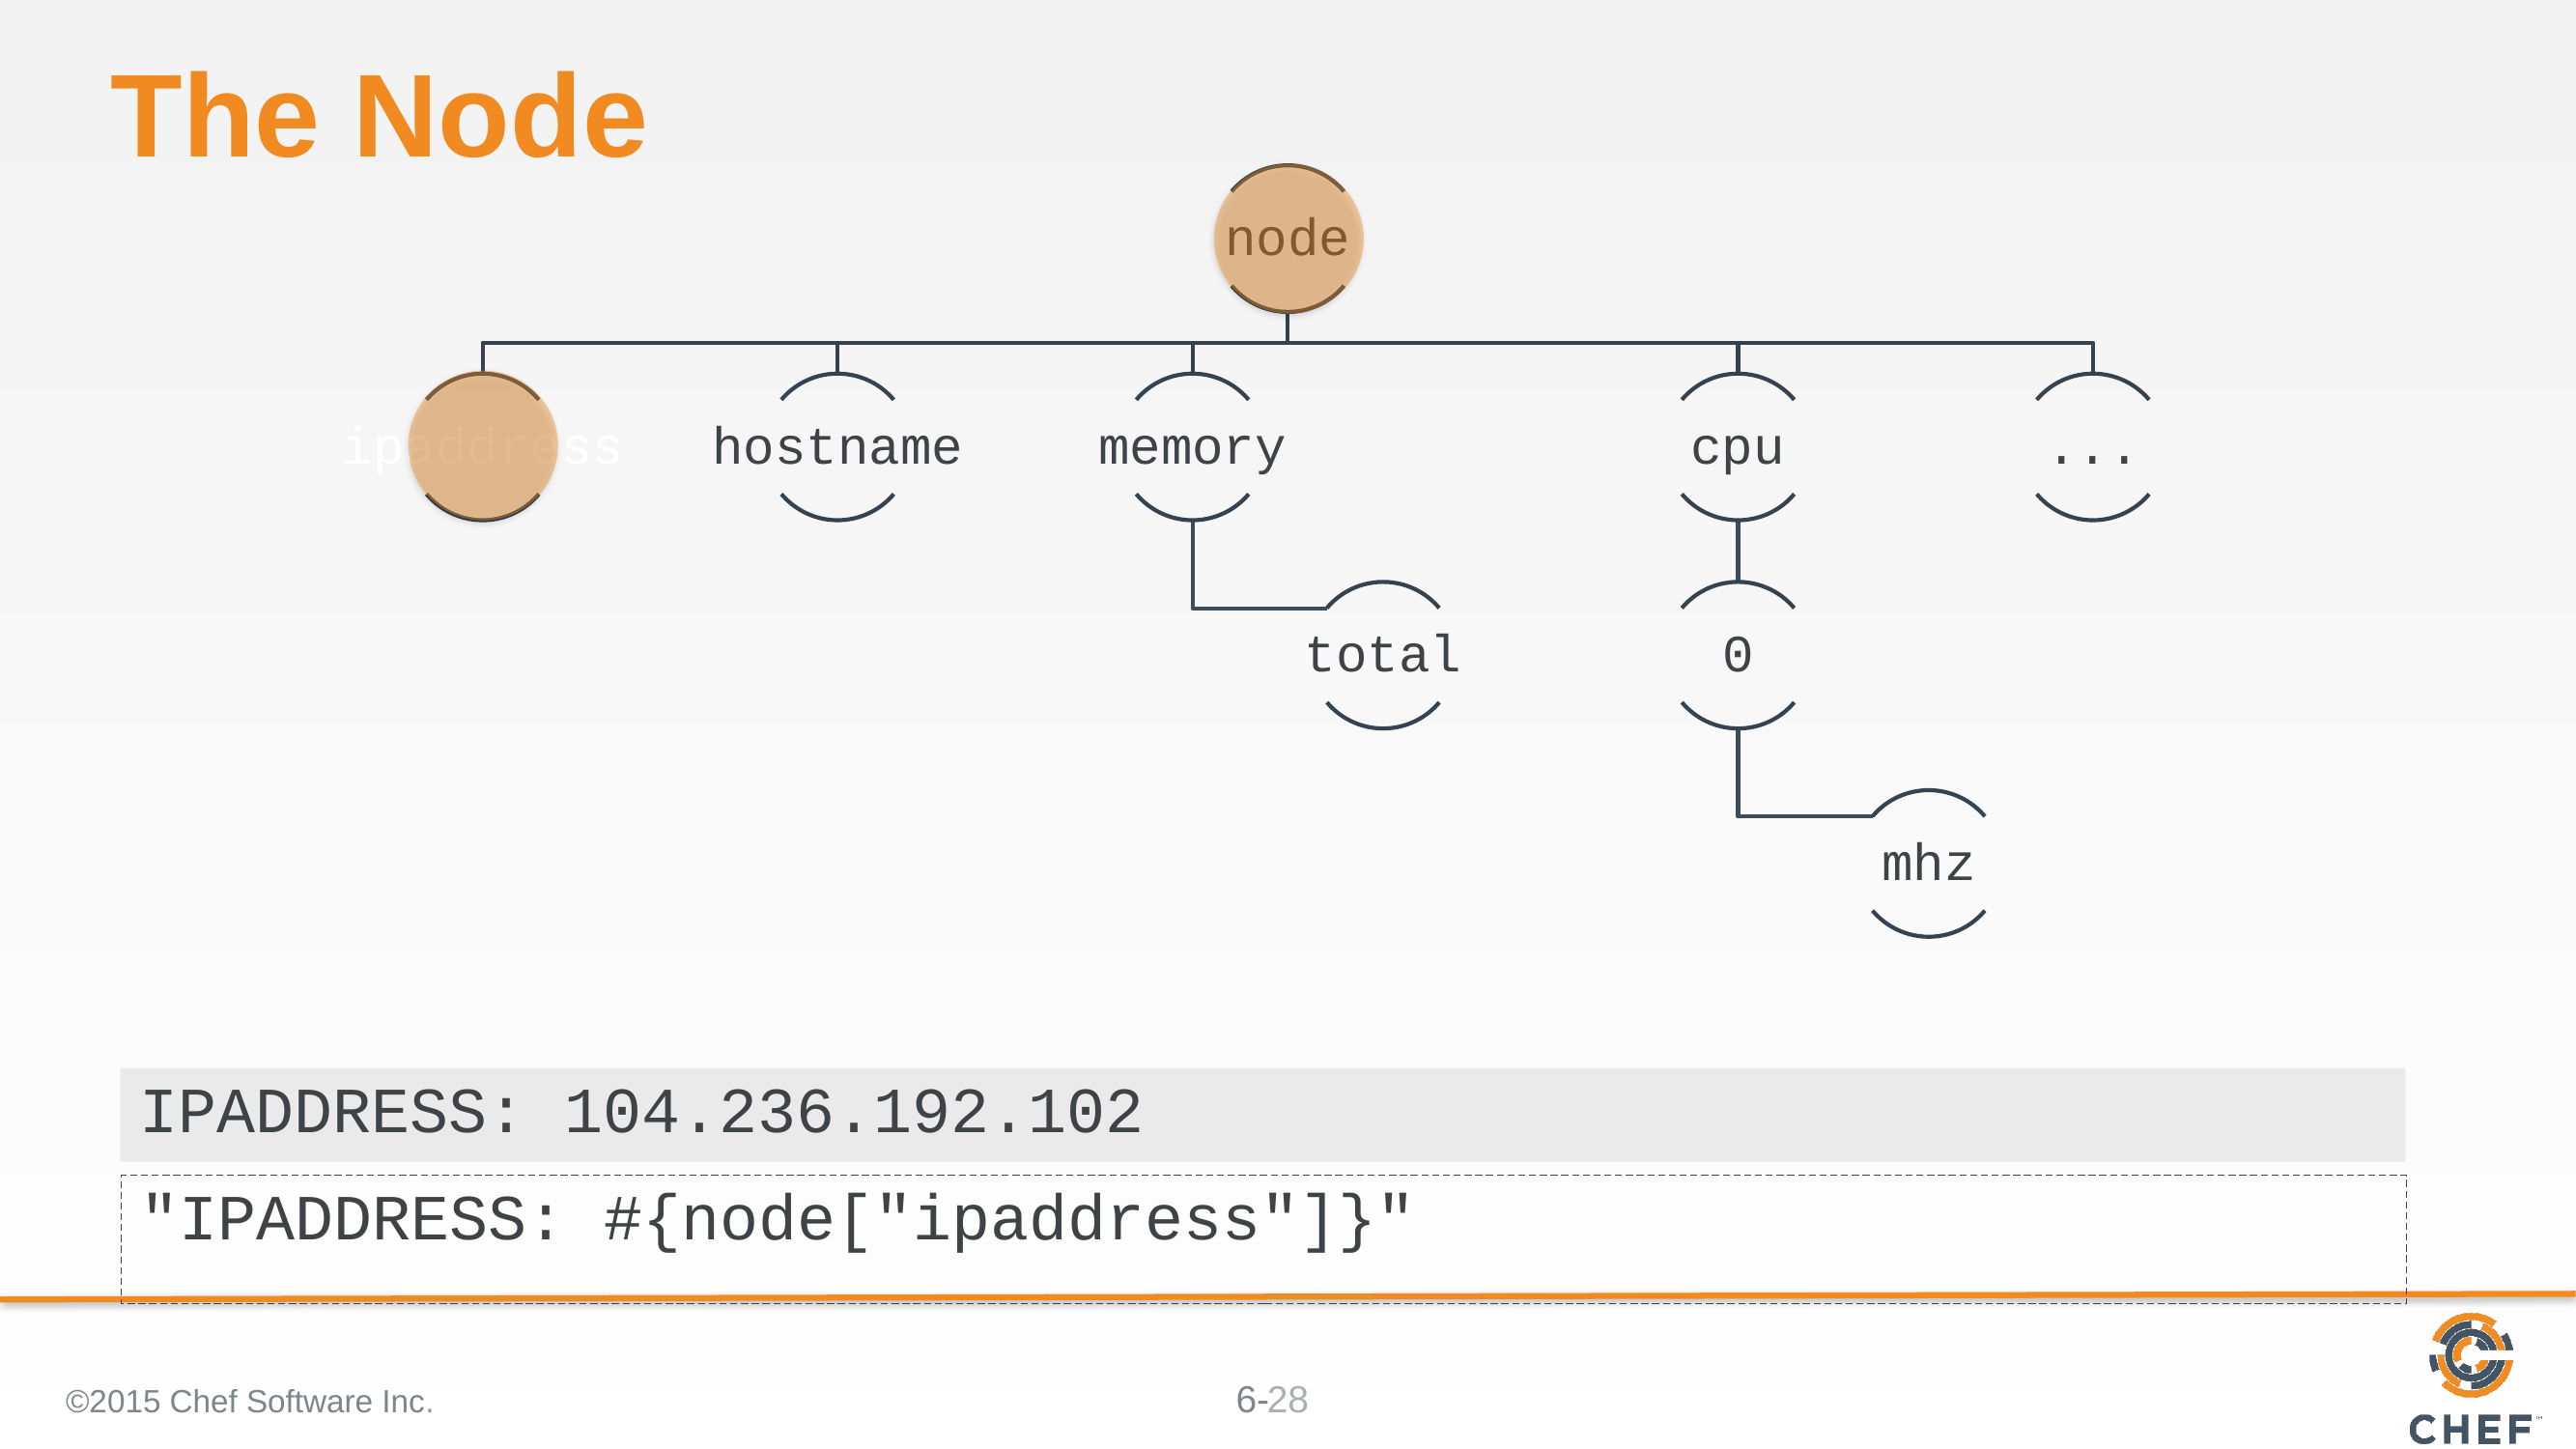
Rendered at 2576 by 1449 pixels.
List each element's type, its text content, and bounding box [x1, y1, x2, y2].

footer ©2015 Chef Software Inc. [51, 1359, 952, 1440]
text_box The Node [96, 48, 2463, 180]
text_box "IPADDRESS: #{node["ipaddress"]}" [121, 1175, 2407, 1304]
text_box IPADDRESS: 104.236.192.102 [120, 1067, 2406, 1162]
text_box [139, 164, 2437, 938]
slide_number 28 [998, 1359, 1578, 1437]
picture [2399, 1297, 2550, 1449]
